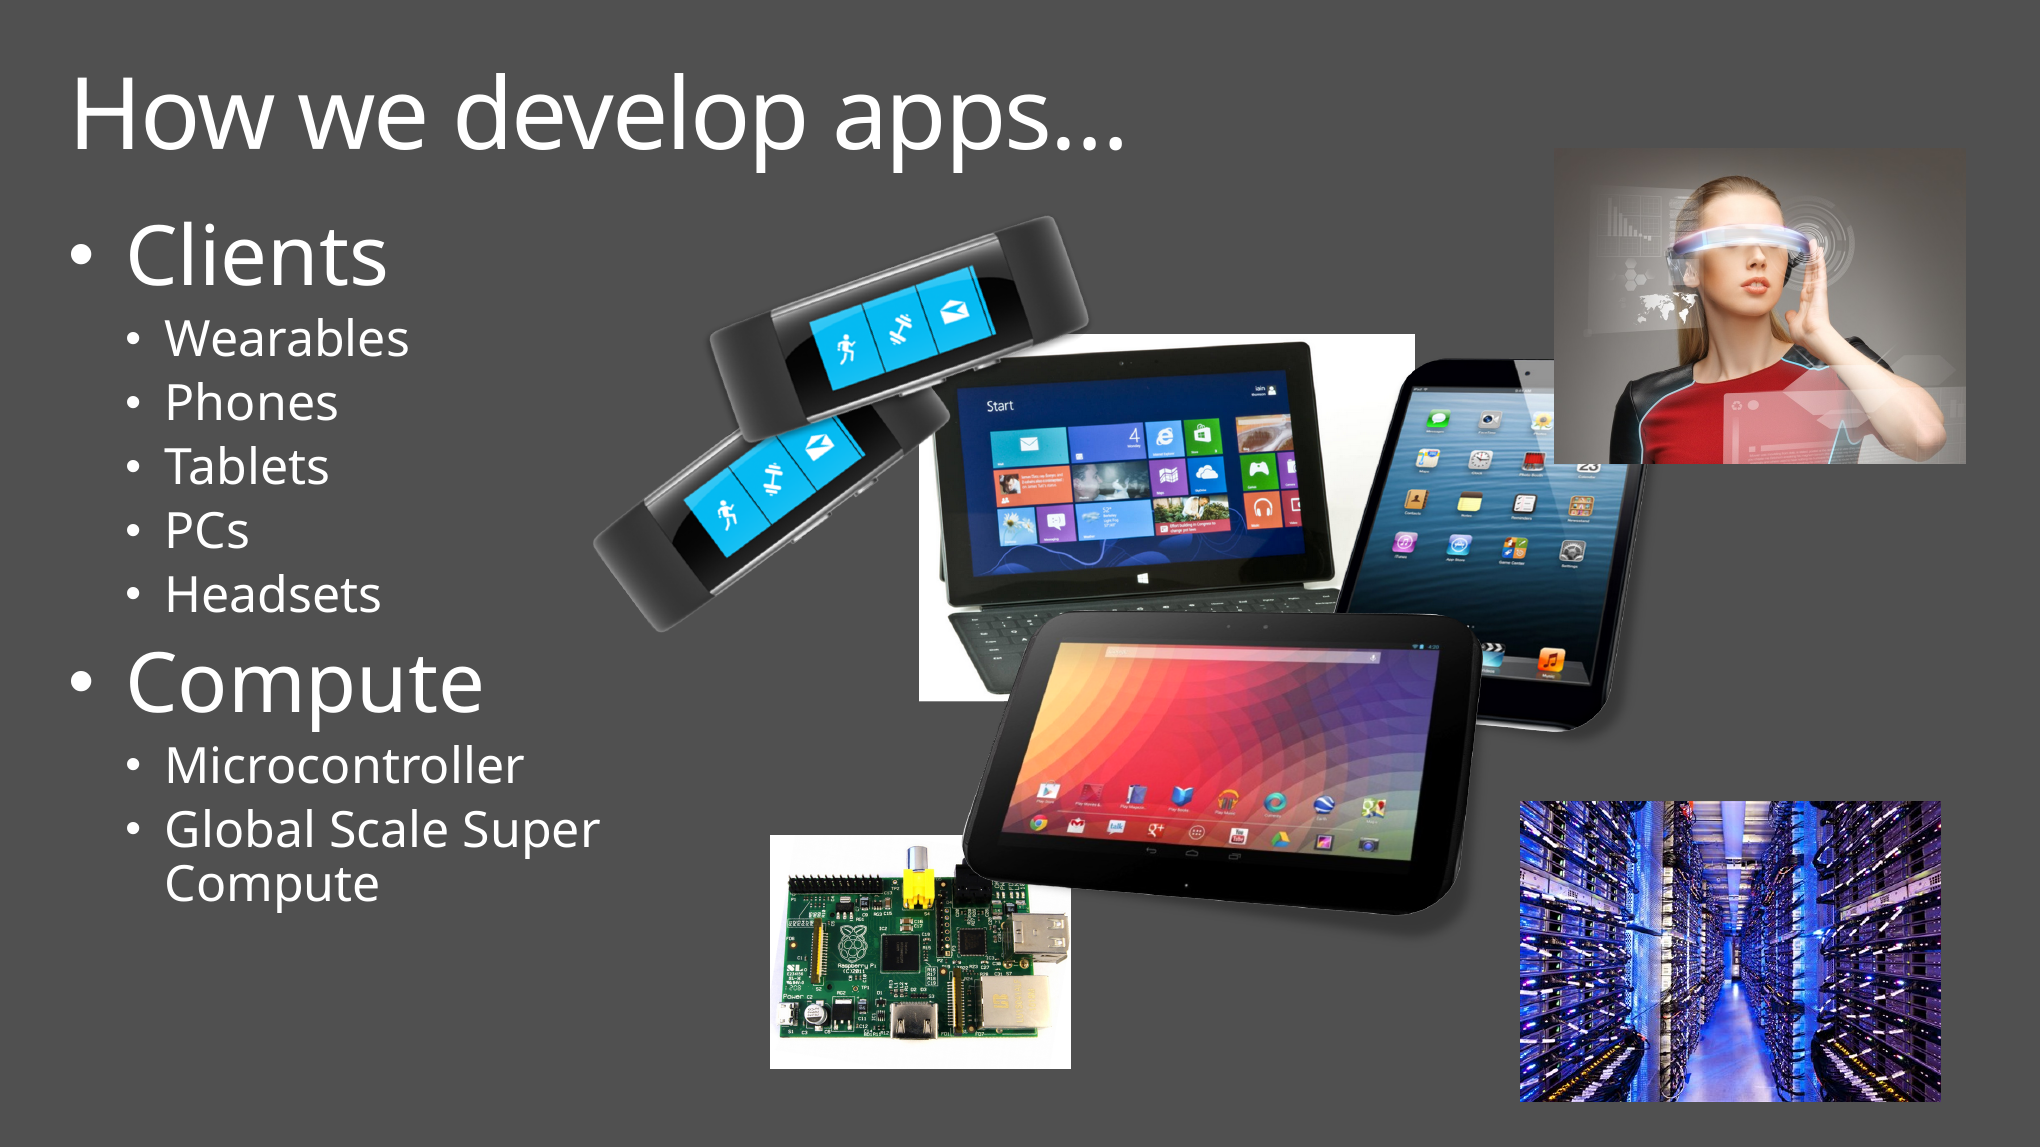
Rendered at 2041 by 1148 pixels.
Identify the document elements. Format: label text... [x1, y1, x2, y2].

list Clients Wearables Phones Tablets PCs Headsets Compute Microcontroller Global Scale Super Compute [45, 198, 646, 952]
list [769, 835, 1071, 1069]
picture [522, 113, 1967, 1103]
title How we develop apps… [45, 48, 1996, 199]
